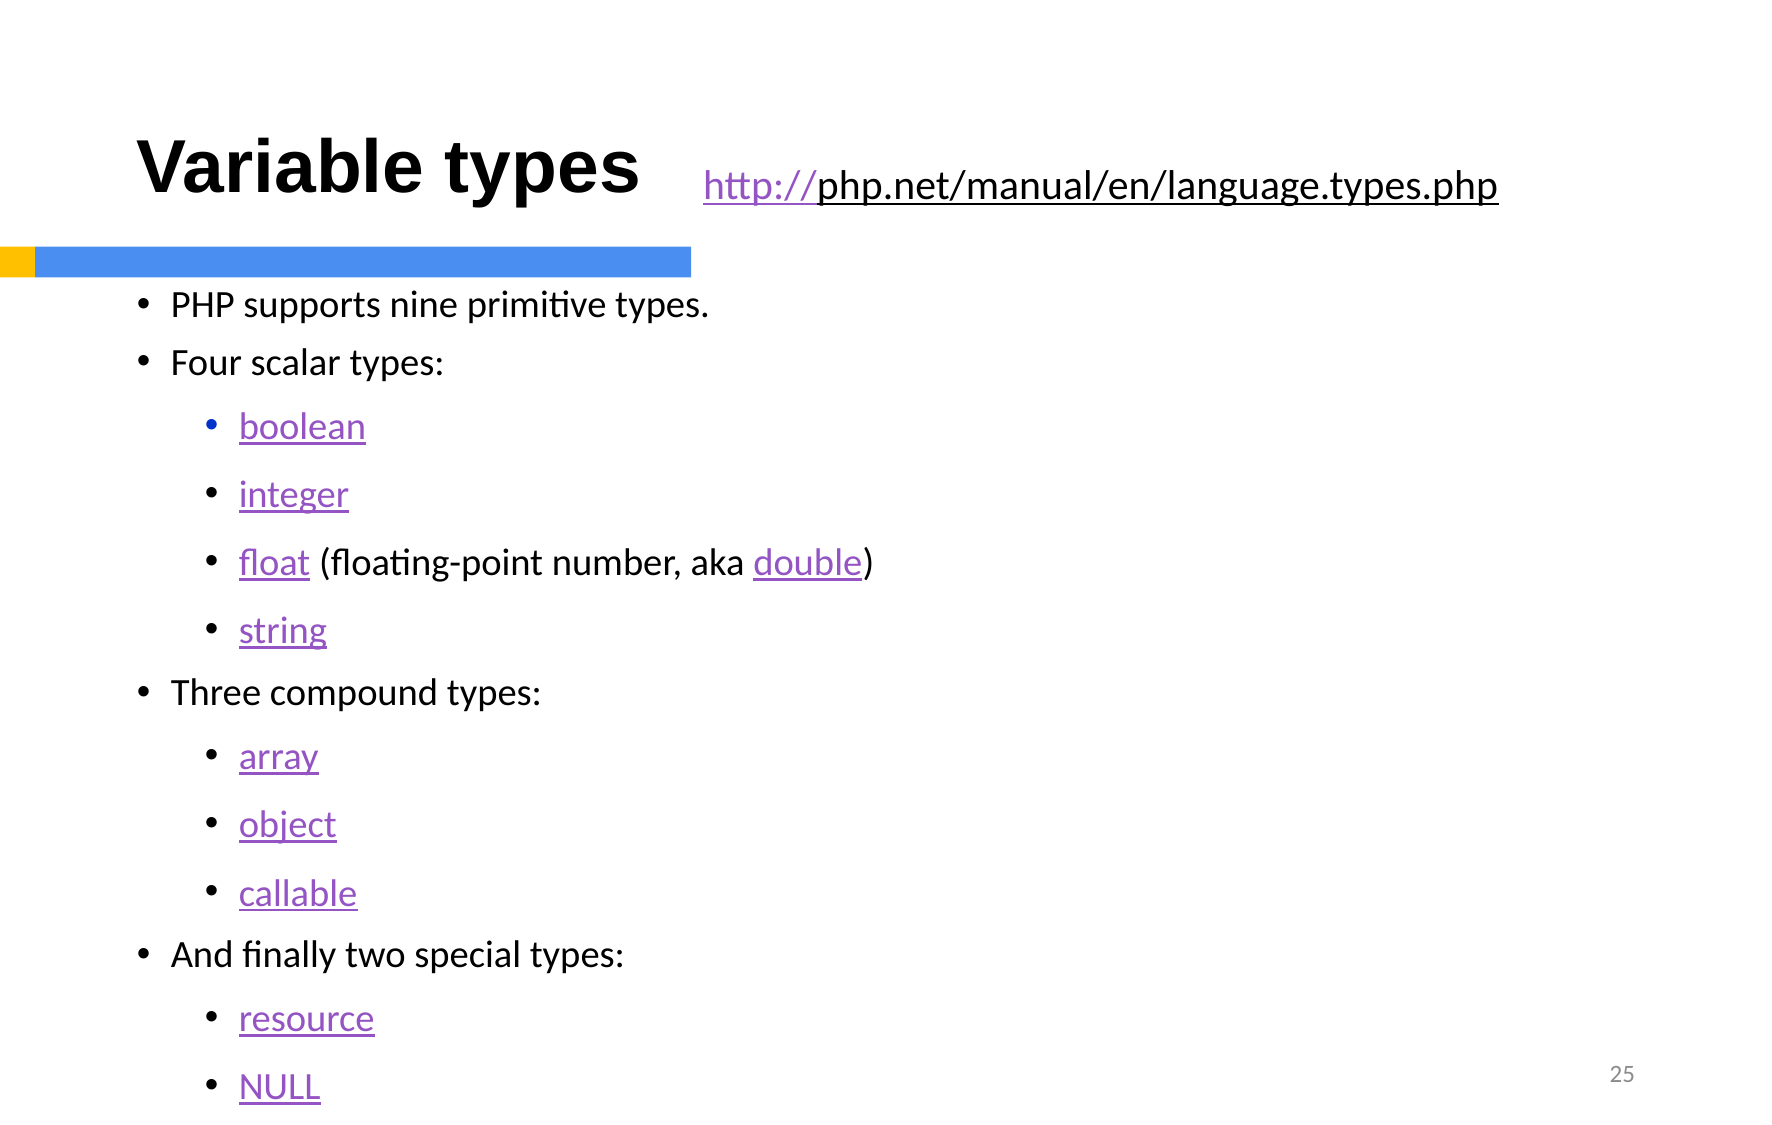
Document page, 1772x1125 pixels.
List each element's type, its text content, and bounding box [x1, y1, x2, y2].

list PHP supports nine primitive types. Four scalar types: boolean integer float (floating-point number, aka double) string Three compound types: array object callable And finally two special types: resource NULL [121, 277, 1651, 1125]
slide_number 25 [1251, 1042, 1651, 1103]
text_box http://php.net/manual/en/language.types.php [688, 150, 1523, 216]
title Variable types [121, 59, 1651, 277]
